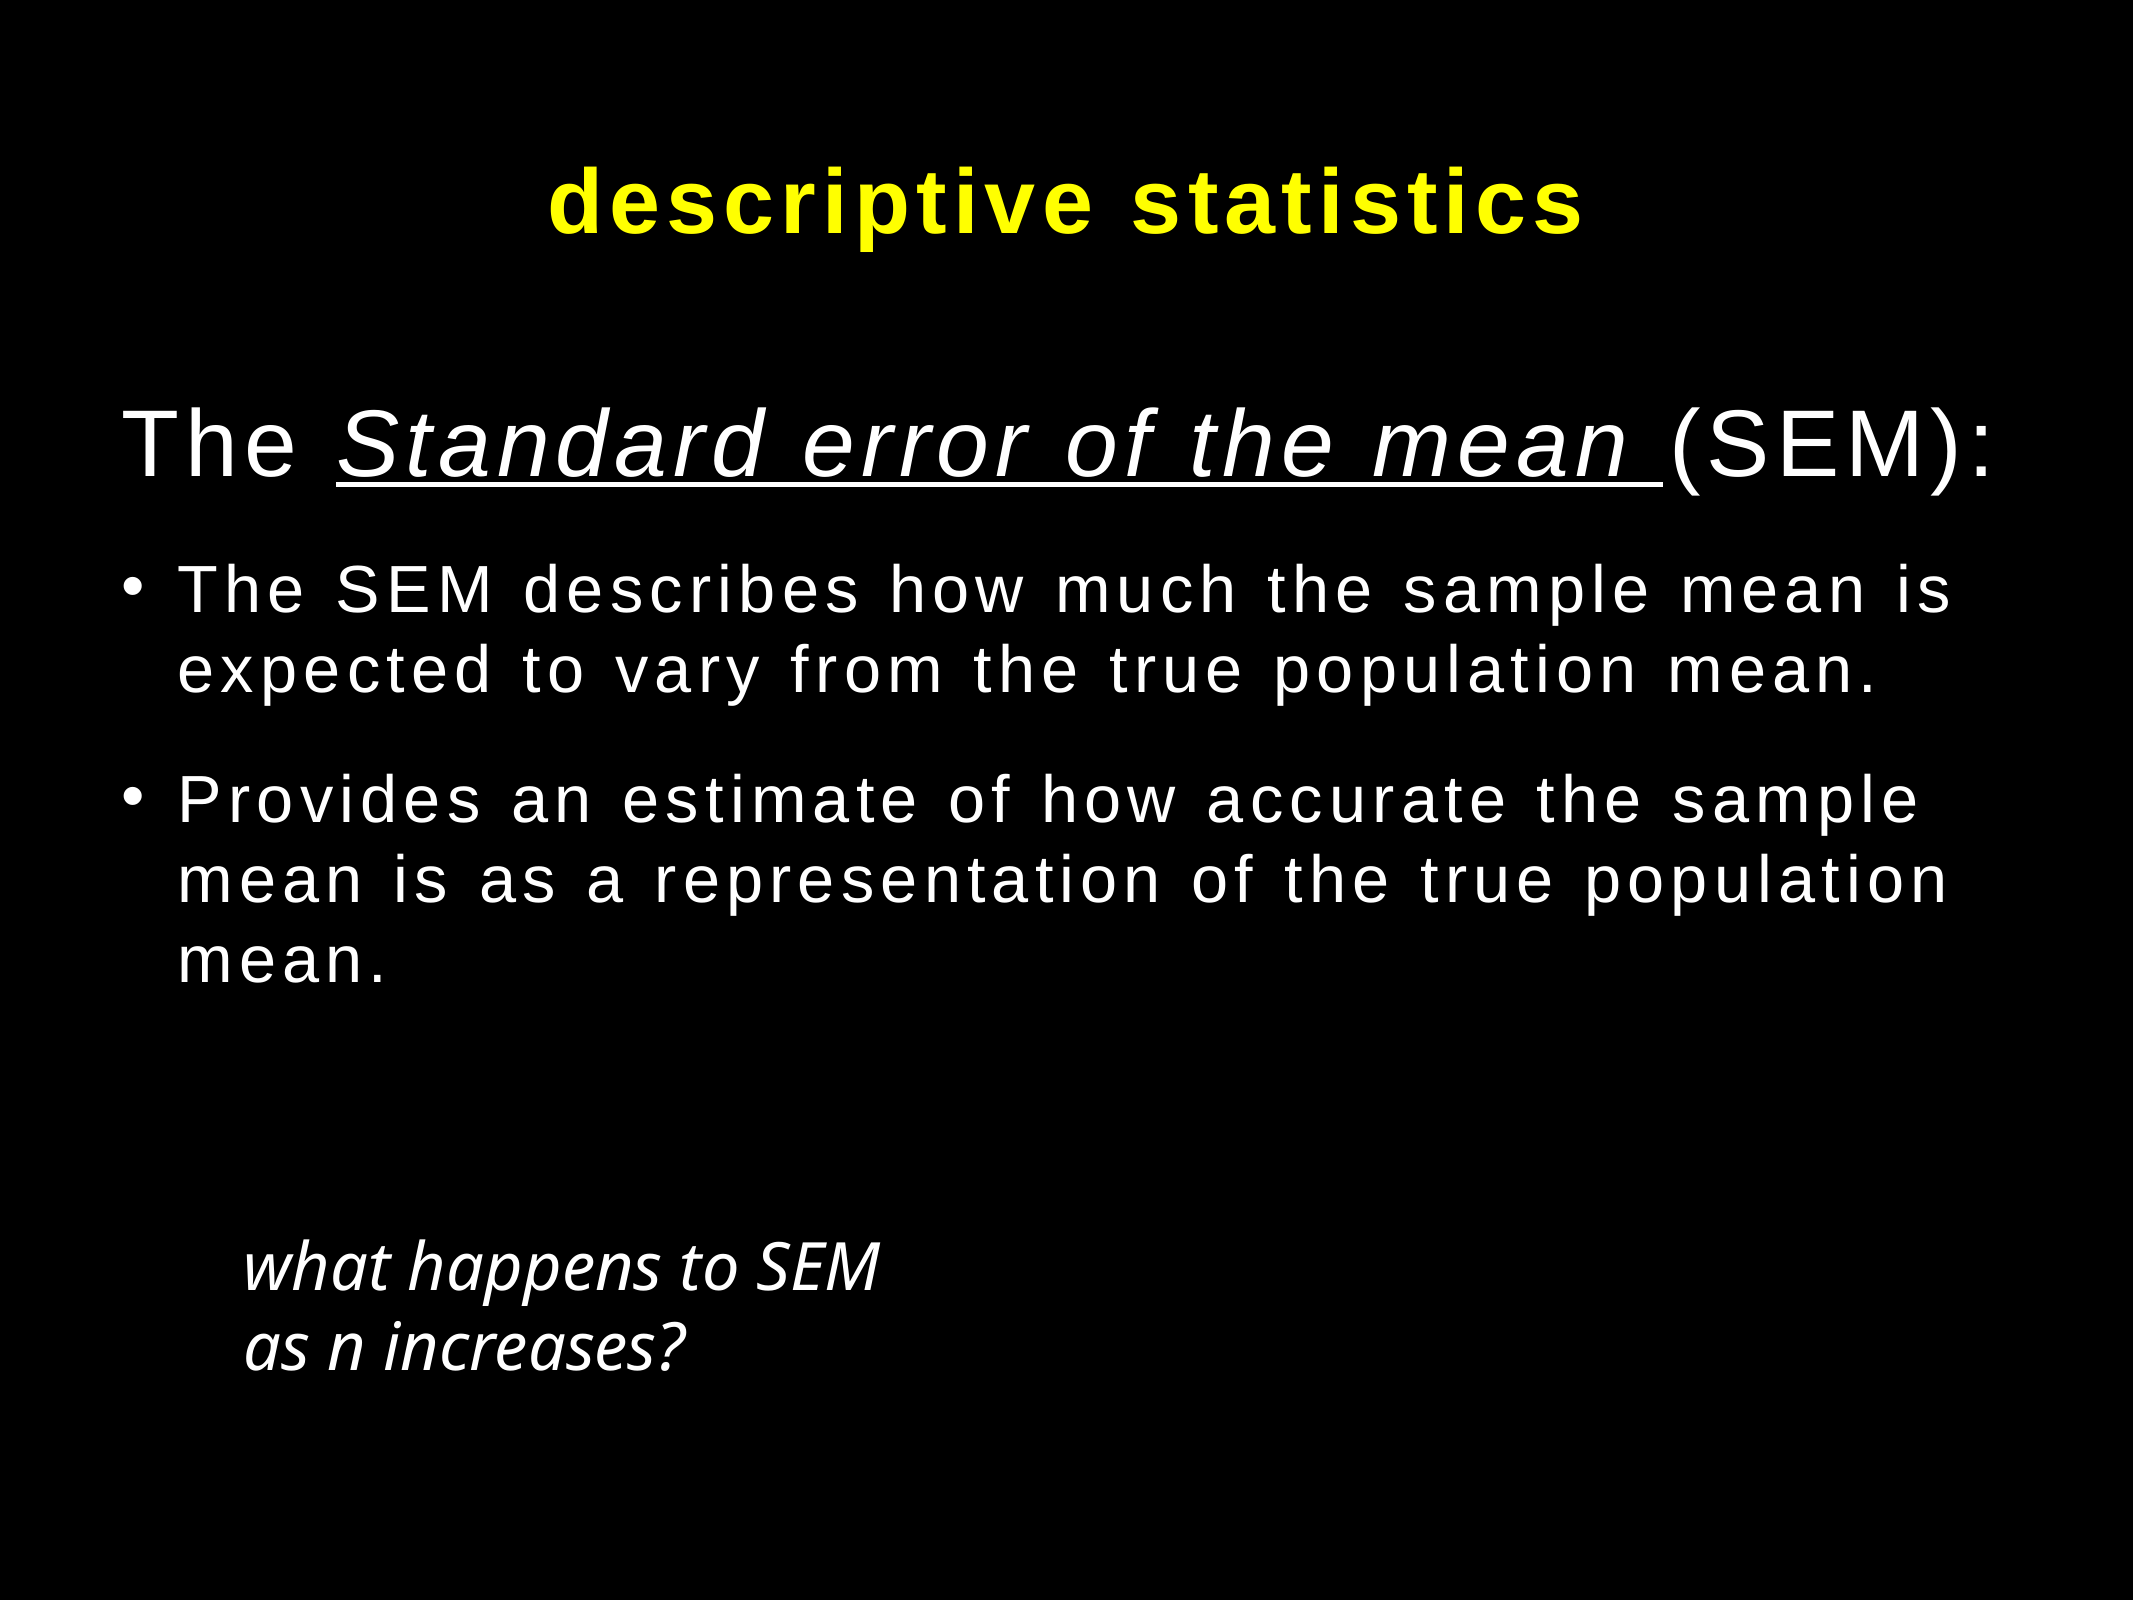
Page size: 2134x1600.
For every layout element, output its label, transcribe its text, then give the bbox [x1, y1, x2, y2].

text_box what happens to SEM as n increases? [228, 1216, 917, 1392]
text_box descriptive statistics [106, 63, 2027, 331]
text_box The Standard error of the mean (SEM): The SEM describes how much the sample mean is expected to vary from the true population mean. Provides an estimate of how accurate the sample mean is as a representation of the true population mean. [106, 374, 2027, 1113]
